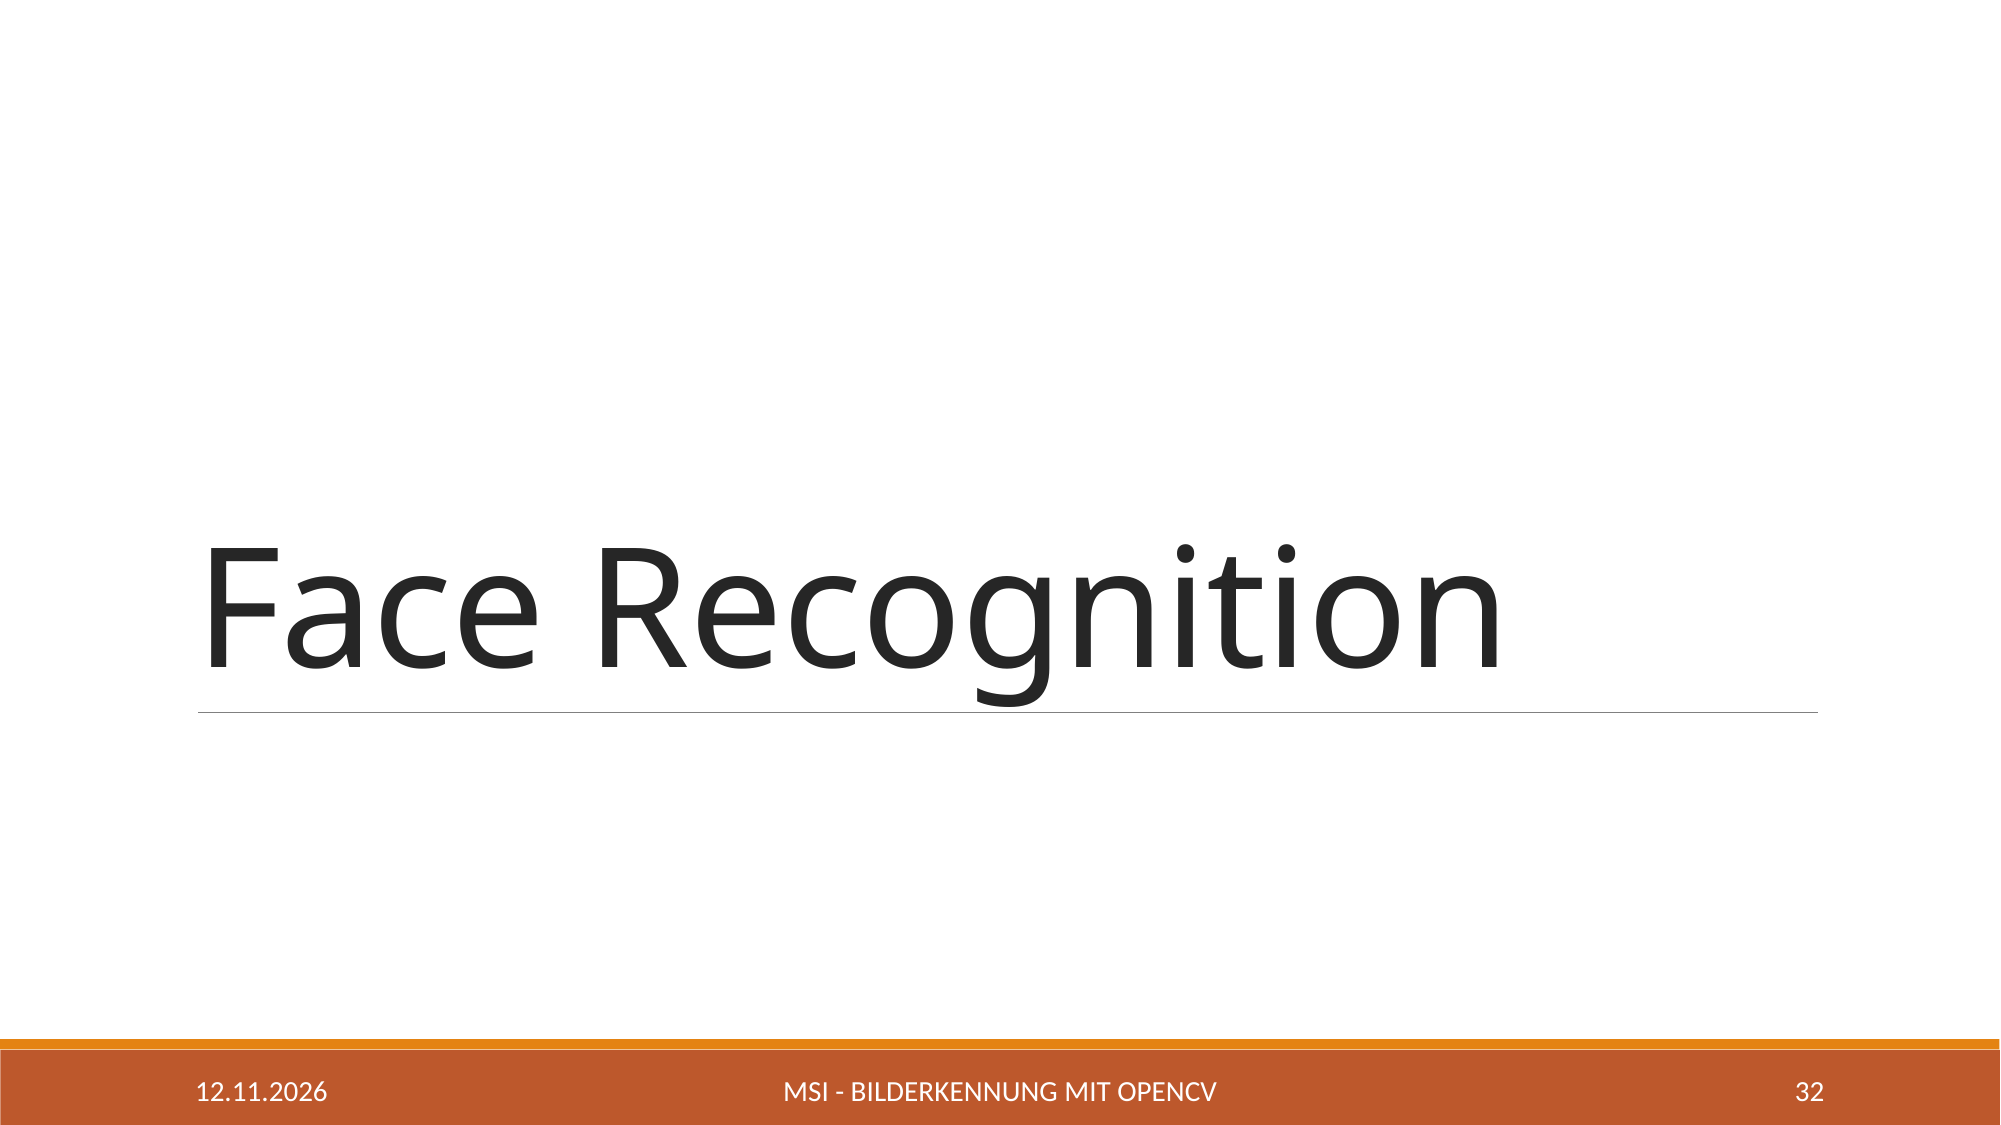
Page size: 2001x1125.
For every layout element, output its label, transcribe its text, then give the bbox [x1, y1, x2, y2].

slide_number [180, 1059, 586, 1120]
title Face Recognition [180, 124, 1830, 710]
slide_number 32 [1624, 1059, 1840, 1120]
footer MSI - Bilderkennung mit OpenCV [604, 1059, 1396, 1120]
